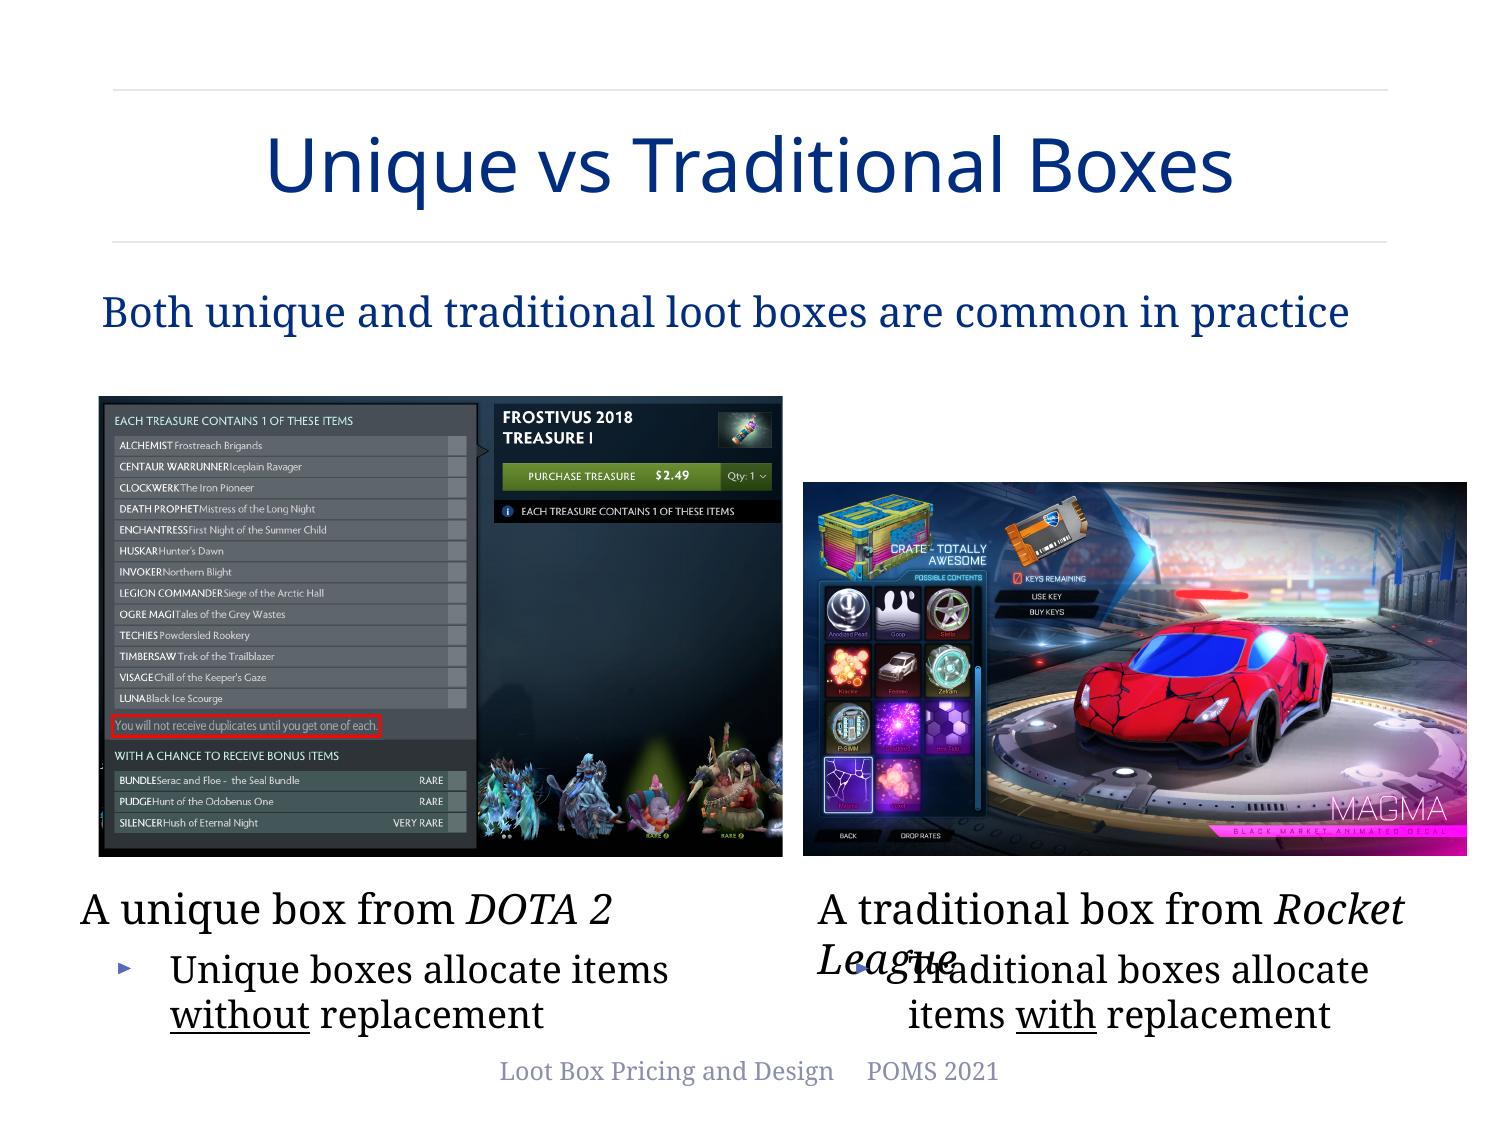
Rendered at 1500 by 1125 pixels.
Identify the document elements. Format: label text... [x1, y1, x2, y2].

picture [98, 396, 783, 857]
picture [113, 955, 142, 982]
text_box A unique box from DOTA 2 [65, 875, 782, 941]
picture [803, 482, 1467, 856]
text_box Both unique and traditional loot boxes are common in practice [86, 278, 1413, 344]
text_box Unique boxes allocate items without replacement [99, 938, 784, 1125]
footer Loot Box Pricing and Design POMS 2021 [784, 1042, 837, 1103]
picture [851, 955, 880, 982]
text_box A traditional box from Rocket League [803, 875, 1500, 991]
text_box Traditional boxes allocate items with replacement [837, 938, 1467, 1125]
title Unique vs Traditional Boxes [103, 59, 1397, 278]
